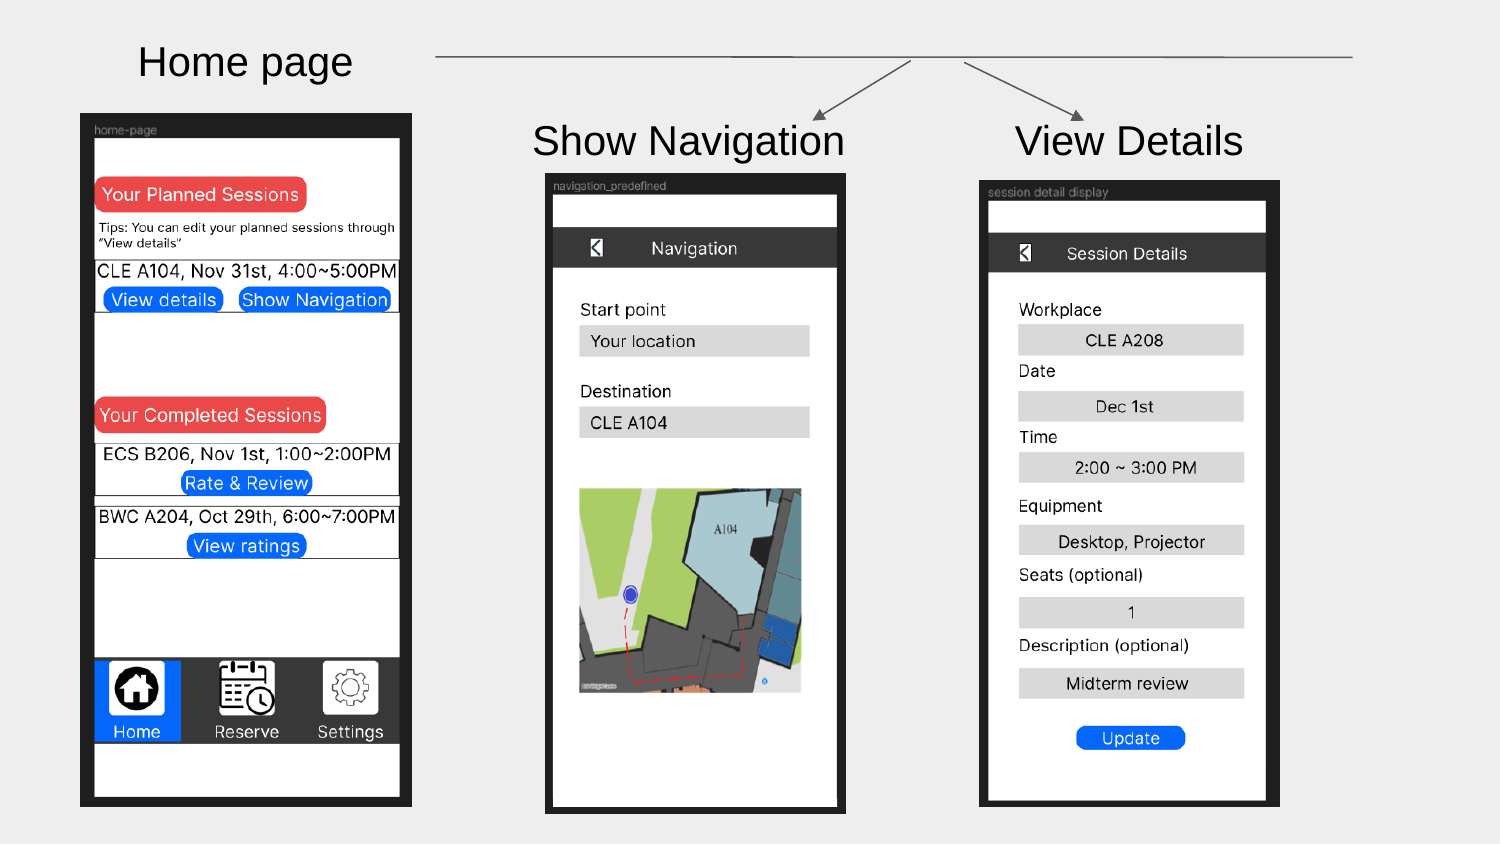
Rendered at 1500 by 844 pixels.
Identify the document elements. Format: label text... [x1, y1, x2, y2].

picture [544, 173, 846, 814]
picture [979, 179, 1280, 808]
title Show Navigation [499, 98, 879, 174]
picture [79, 113, 412, 808]
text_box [963, 62, 1085, 121]
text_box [812, 60, 911, 121]
title View Details [939, 98, 1320, 174]
title Home page [56, 19, 436, 95]
